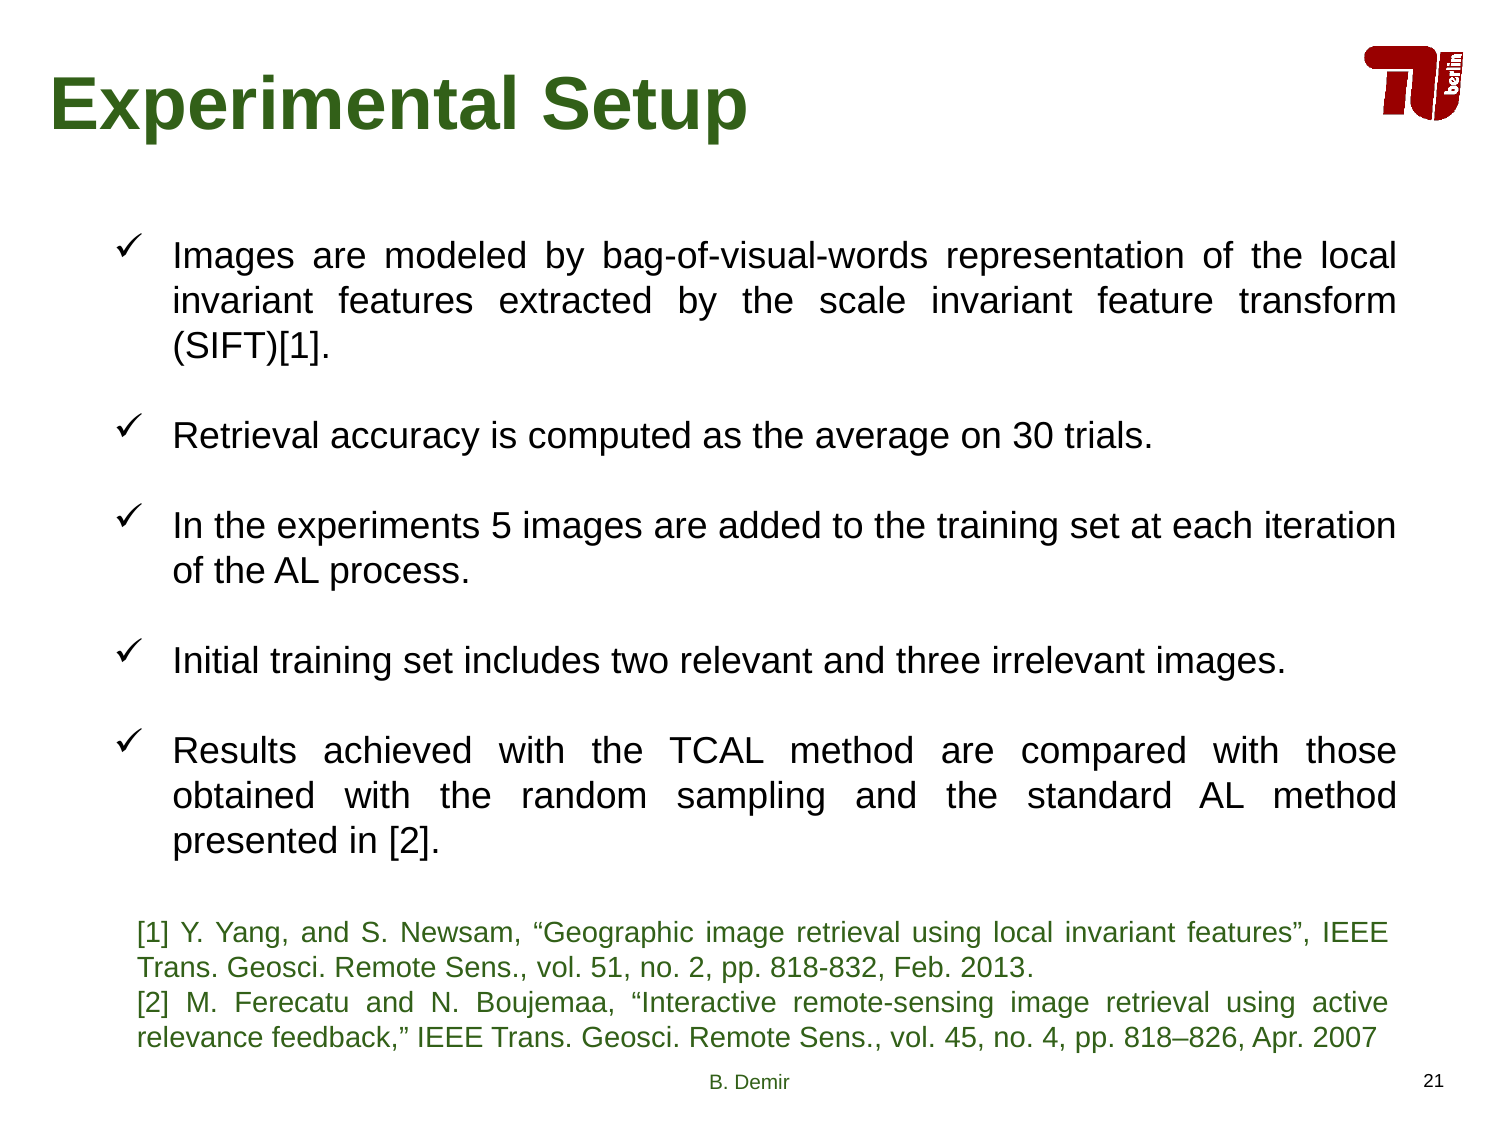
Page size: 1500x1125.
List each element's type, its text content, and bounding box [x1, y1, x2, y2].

picture [1362, 45, 1465, 121]
text_box B. Demir [507, 1061, 992, 1122]
text_box [1] Y. Yang, and S. Newsam, “Geographic image retrieval using local invariant features”, IEEE Trans. Geosci. Remote Sens., vol. 51, no. 2, pp. 818-832, Feb. 2013. [2] M. Ferecatu and N. Boujemaa, “Interactive remote-sensing image retrieval using active relevance feedback,” IEEE Trans. Geosci. Remote Sens., vol. 45, no. 4, pp. 818–826, Apr. 2007 [121, 905, 1406, 982]
text_box Experimental Setup [34, 53, 1248, 147]
text_box 21 [1109, 1061, 1460, 1122]
text_box Images are modeled by bag-of-visual-words representation of the local invariant features extracted by the scale invariant feature transform (SIFT)[1]. Retrieval accuracy is computed as the average on 30 trials. In the experiments 5 images are added to the training set at each iteration of the AL process. Initial training set includes two relevant and three irrelevant images. Results achieved with the TCAL method are compared with those obtained with the random sampling and the standard AL method presented in [2]. [98, 178, 1413, 780]
